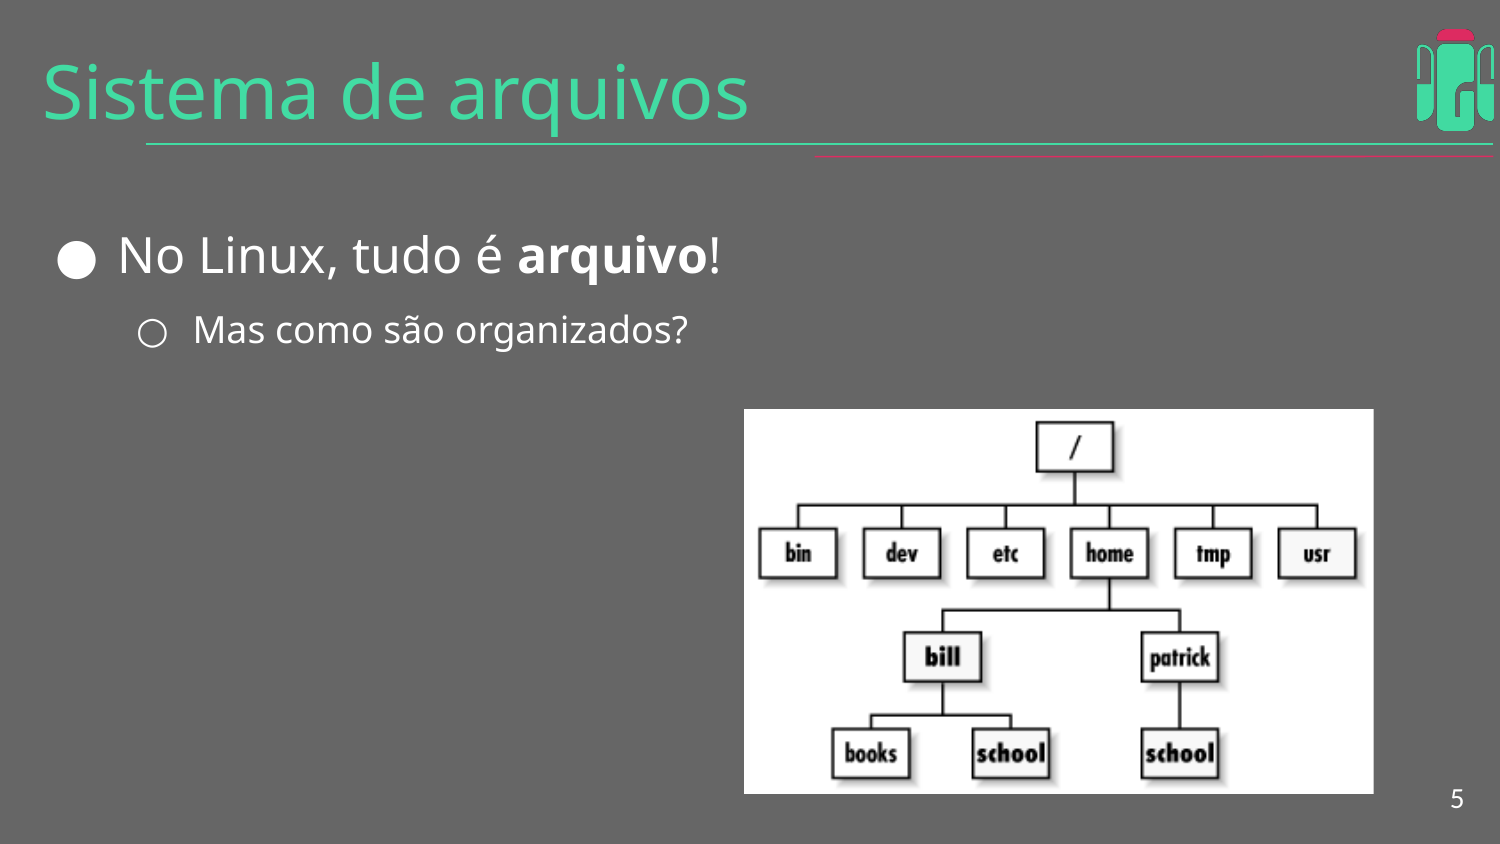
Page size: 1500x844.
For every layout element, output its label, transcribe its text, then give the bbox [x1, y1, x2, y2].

title Sistema de arquivos [27, 29, 1374, 131]
picture [743, 409, 1374, 794]
slide_number ‹#› [1389, 764, 1480, 830]
list No Linux, tudo é arquivo! Mas como são organizados? [27, 178, 1418, 794]
picture [1417, 29, 1494, 131]
